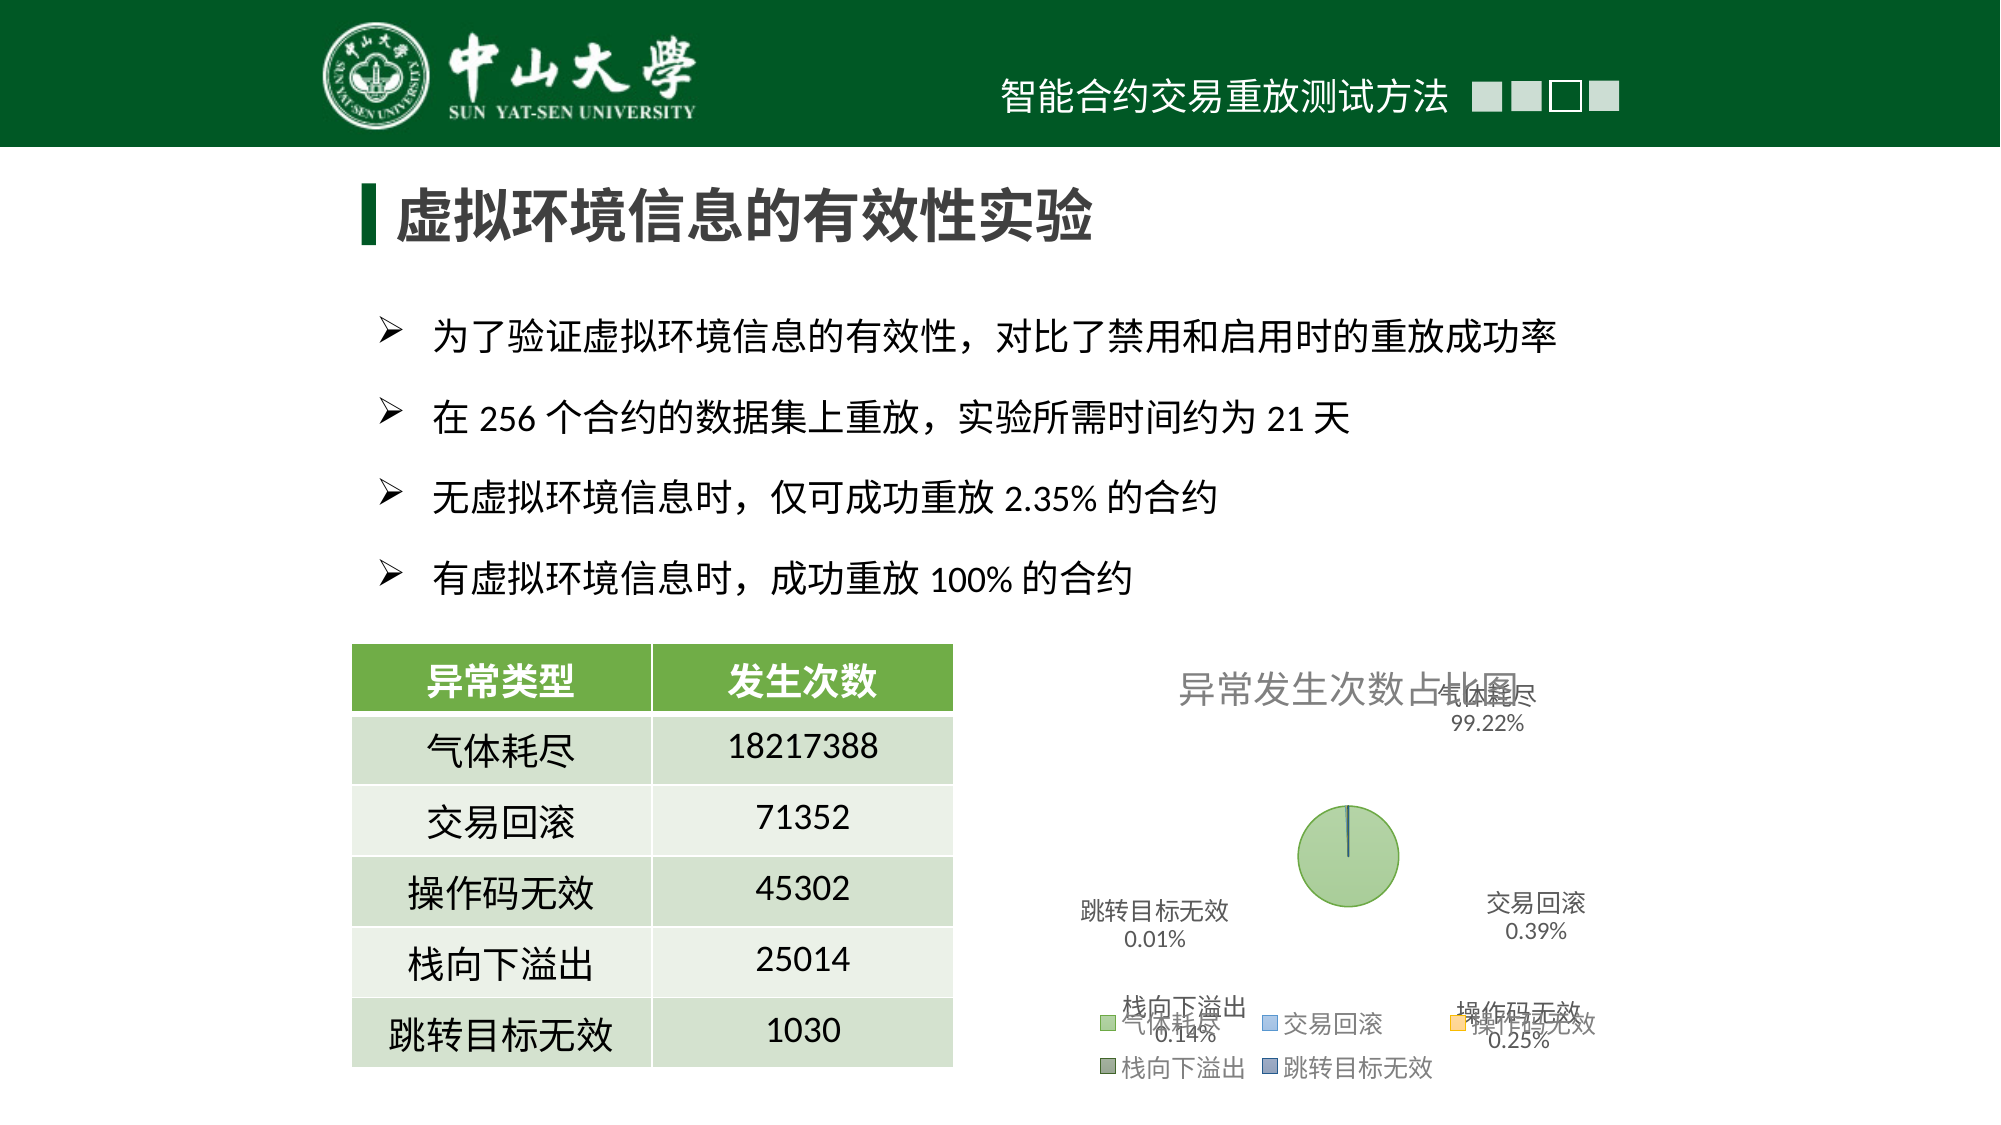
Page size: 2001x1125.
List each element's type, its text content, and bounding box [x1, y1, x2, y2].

table_cell 71352 [653, 786, 953, 855]
table_cell 45302 [653, 857, 953, 926]
text_box [361, 182, 377, 246]
table_cell 栈向下溢出 [352, 928, 651, 997]
table_cell 25014 [653, 928, 953, 997]
text_box 为了验证虚拟环境信息的有效性，对比了禁用和启用时的重放成功率 在256个合约的数据集上重放，实验所需时间约为21天 无虚拟环境信息时，仅可成功重放2.35%的合约 有虚拟环境信息时，成功重放100%的合约 [361, 269, 1646, 608]
text_box 虚拟环境信息的有效性实验 [380, 171, 1109, 257]
table_cell 1030 [653, 998, 953, 1067]
table_header 发生次数 [653, 644, 953, 711]
table_cell 18217388 [653, 717, 953, 784]
table_cell 气体耗尽 [352, 717, 651, 784]
table_header 异常类型 [352, 644, 651, 711]
chart [1005, 631, 1692, 1091]
table_cell 操作码无效 [352, 857, 651, 926]
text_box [0, 0, 2000, 147]
table_cell 交易回滚 [352, 786, 651, 855]
table_cell 跳转目标无效 [352, 998, 651, 1067]
